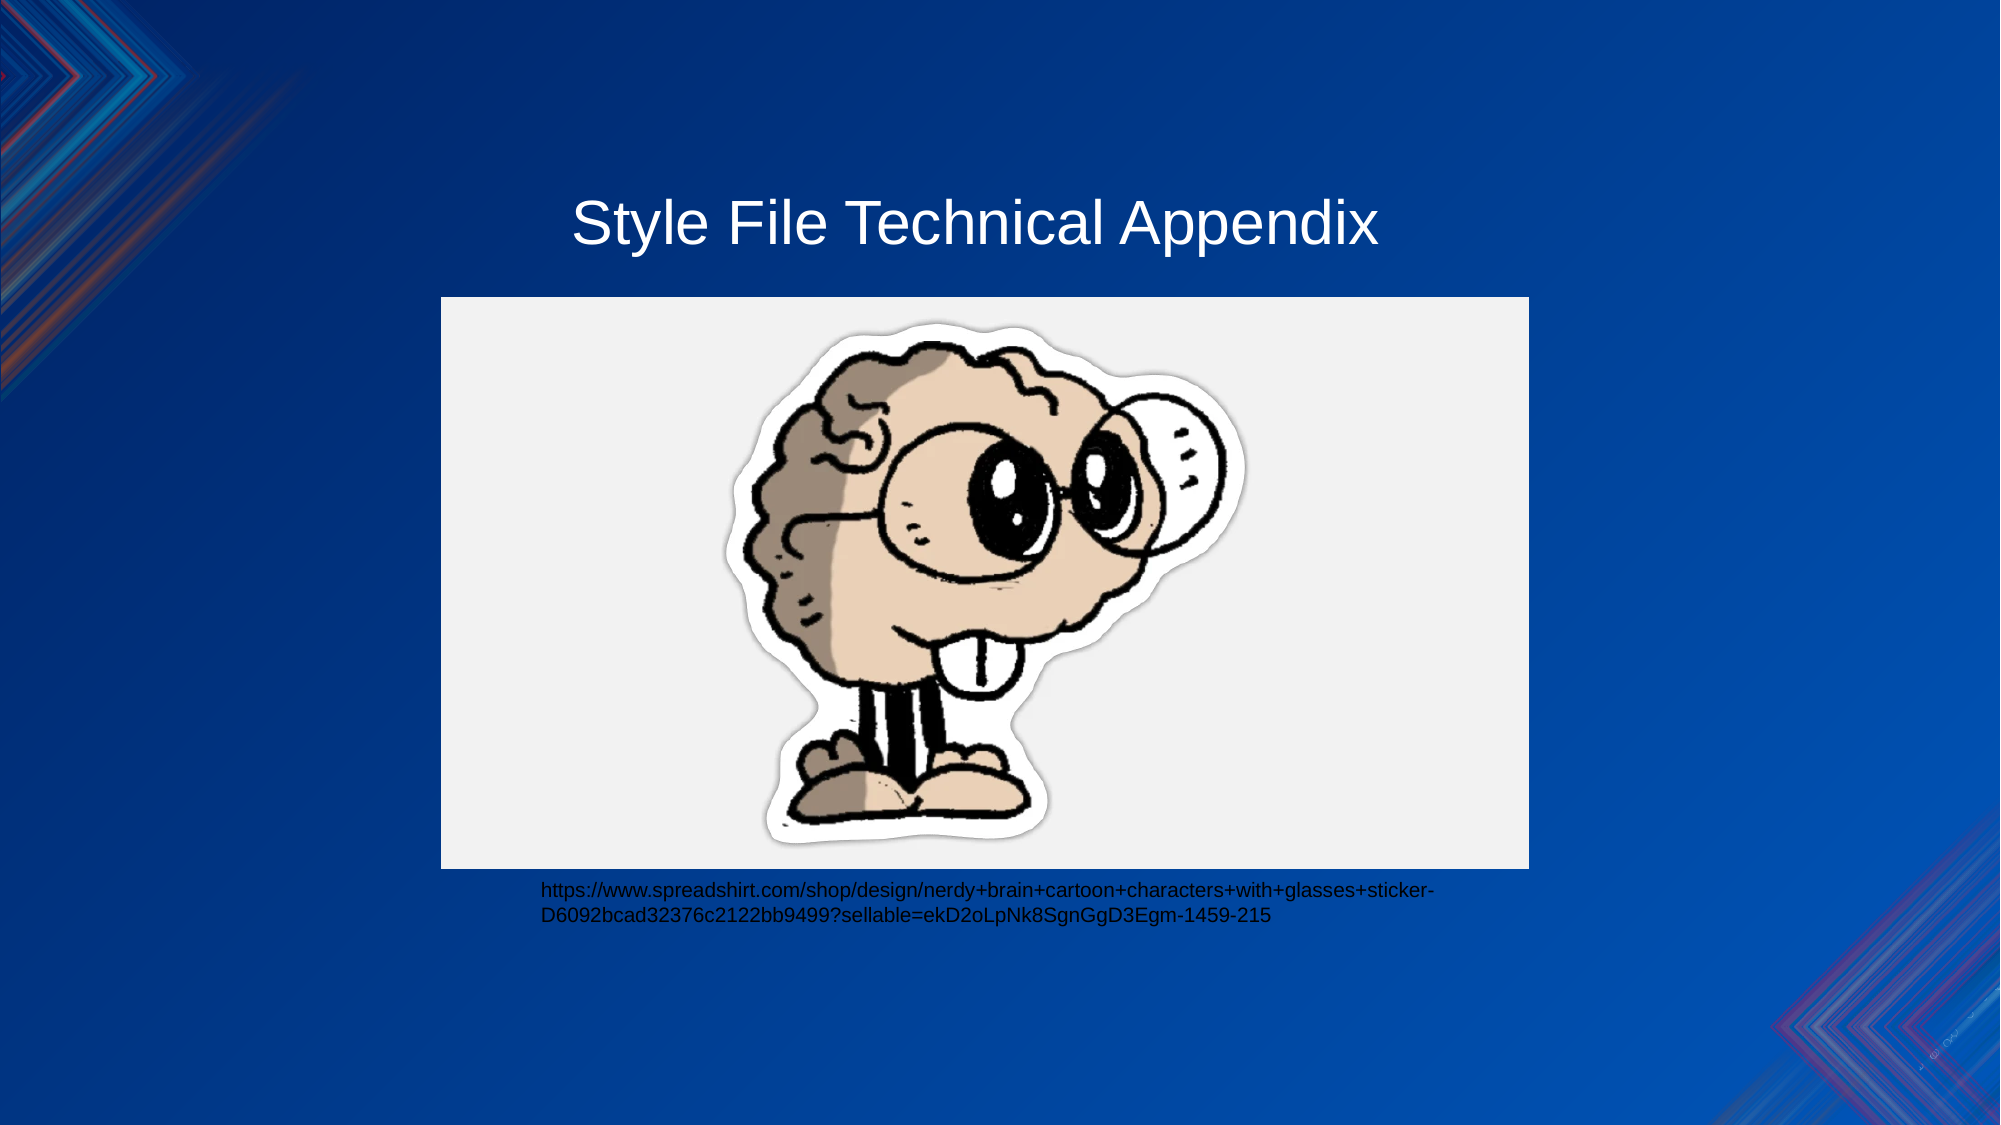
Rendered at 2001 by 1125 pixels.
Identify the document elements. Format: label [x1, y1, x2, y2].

picture [441, 297, 1529, 869]
text_box [0, 0, 2000, 1125]
